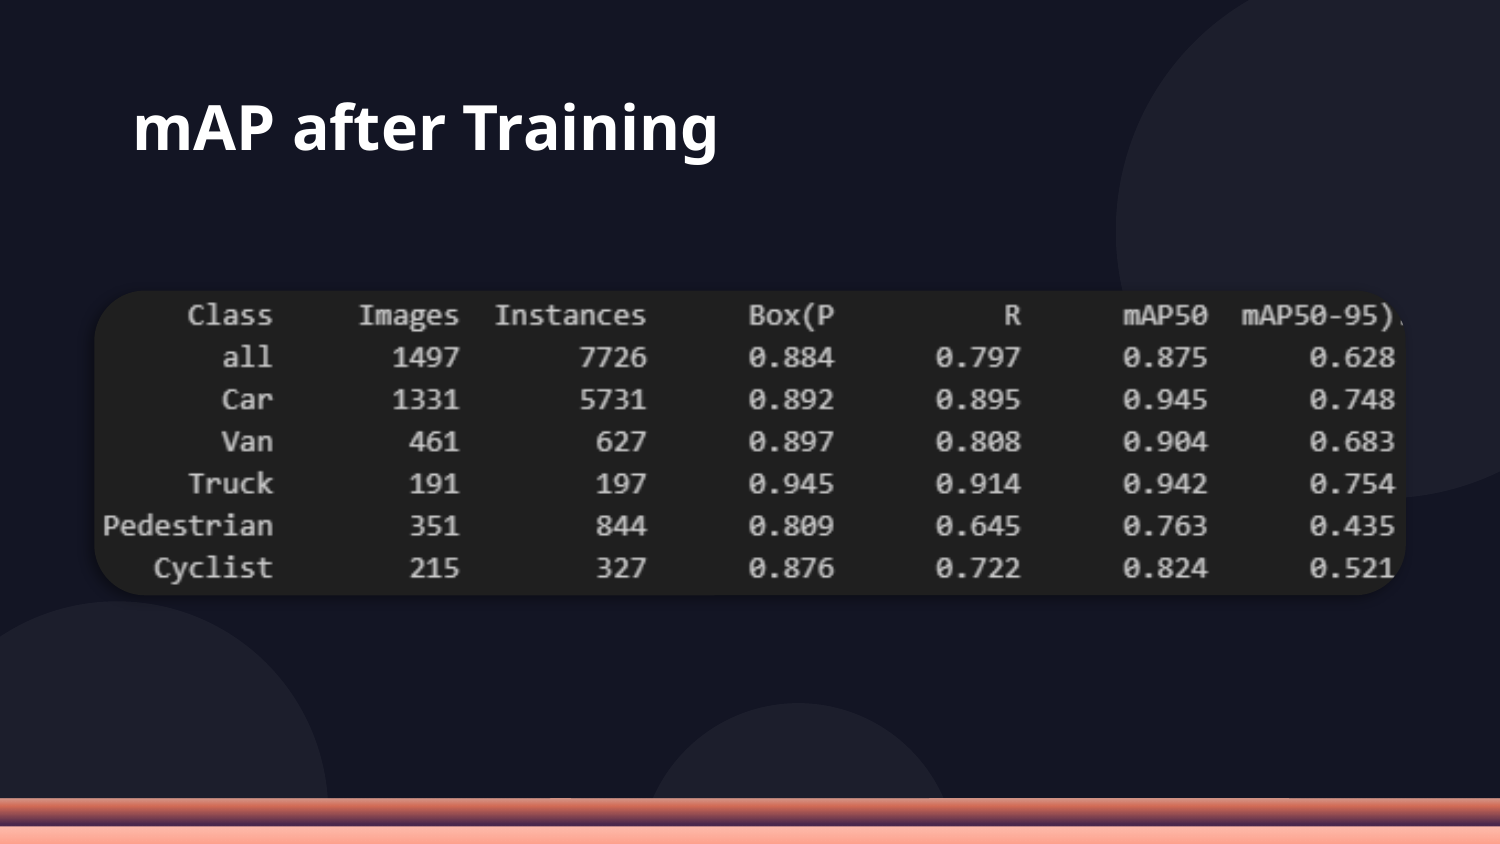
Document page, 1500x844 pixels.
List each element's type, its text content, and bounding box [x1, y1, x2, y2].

picture [93, 290, 1407, 596]
title mAP after Training [116, 72, 926, 167]
picture [0, 798, 1500, 844]
